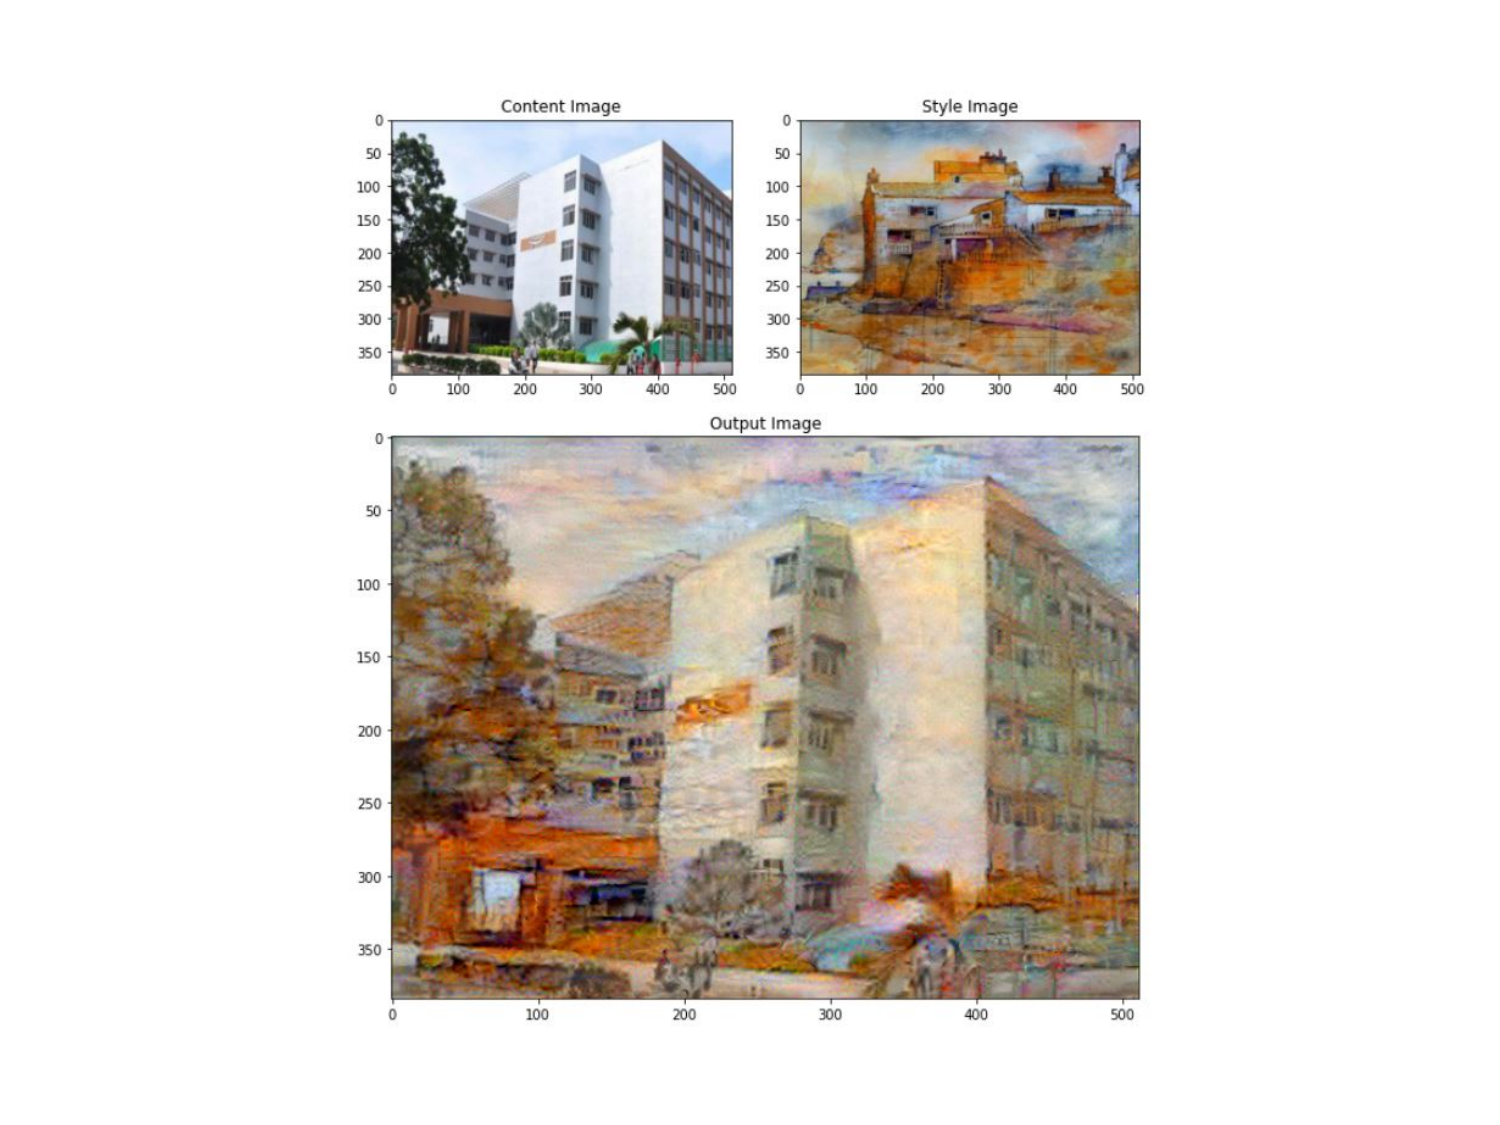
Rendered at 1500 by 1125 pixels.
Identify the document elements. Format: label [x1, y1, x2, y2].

picture [330, 81, 1170, 1044]
